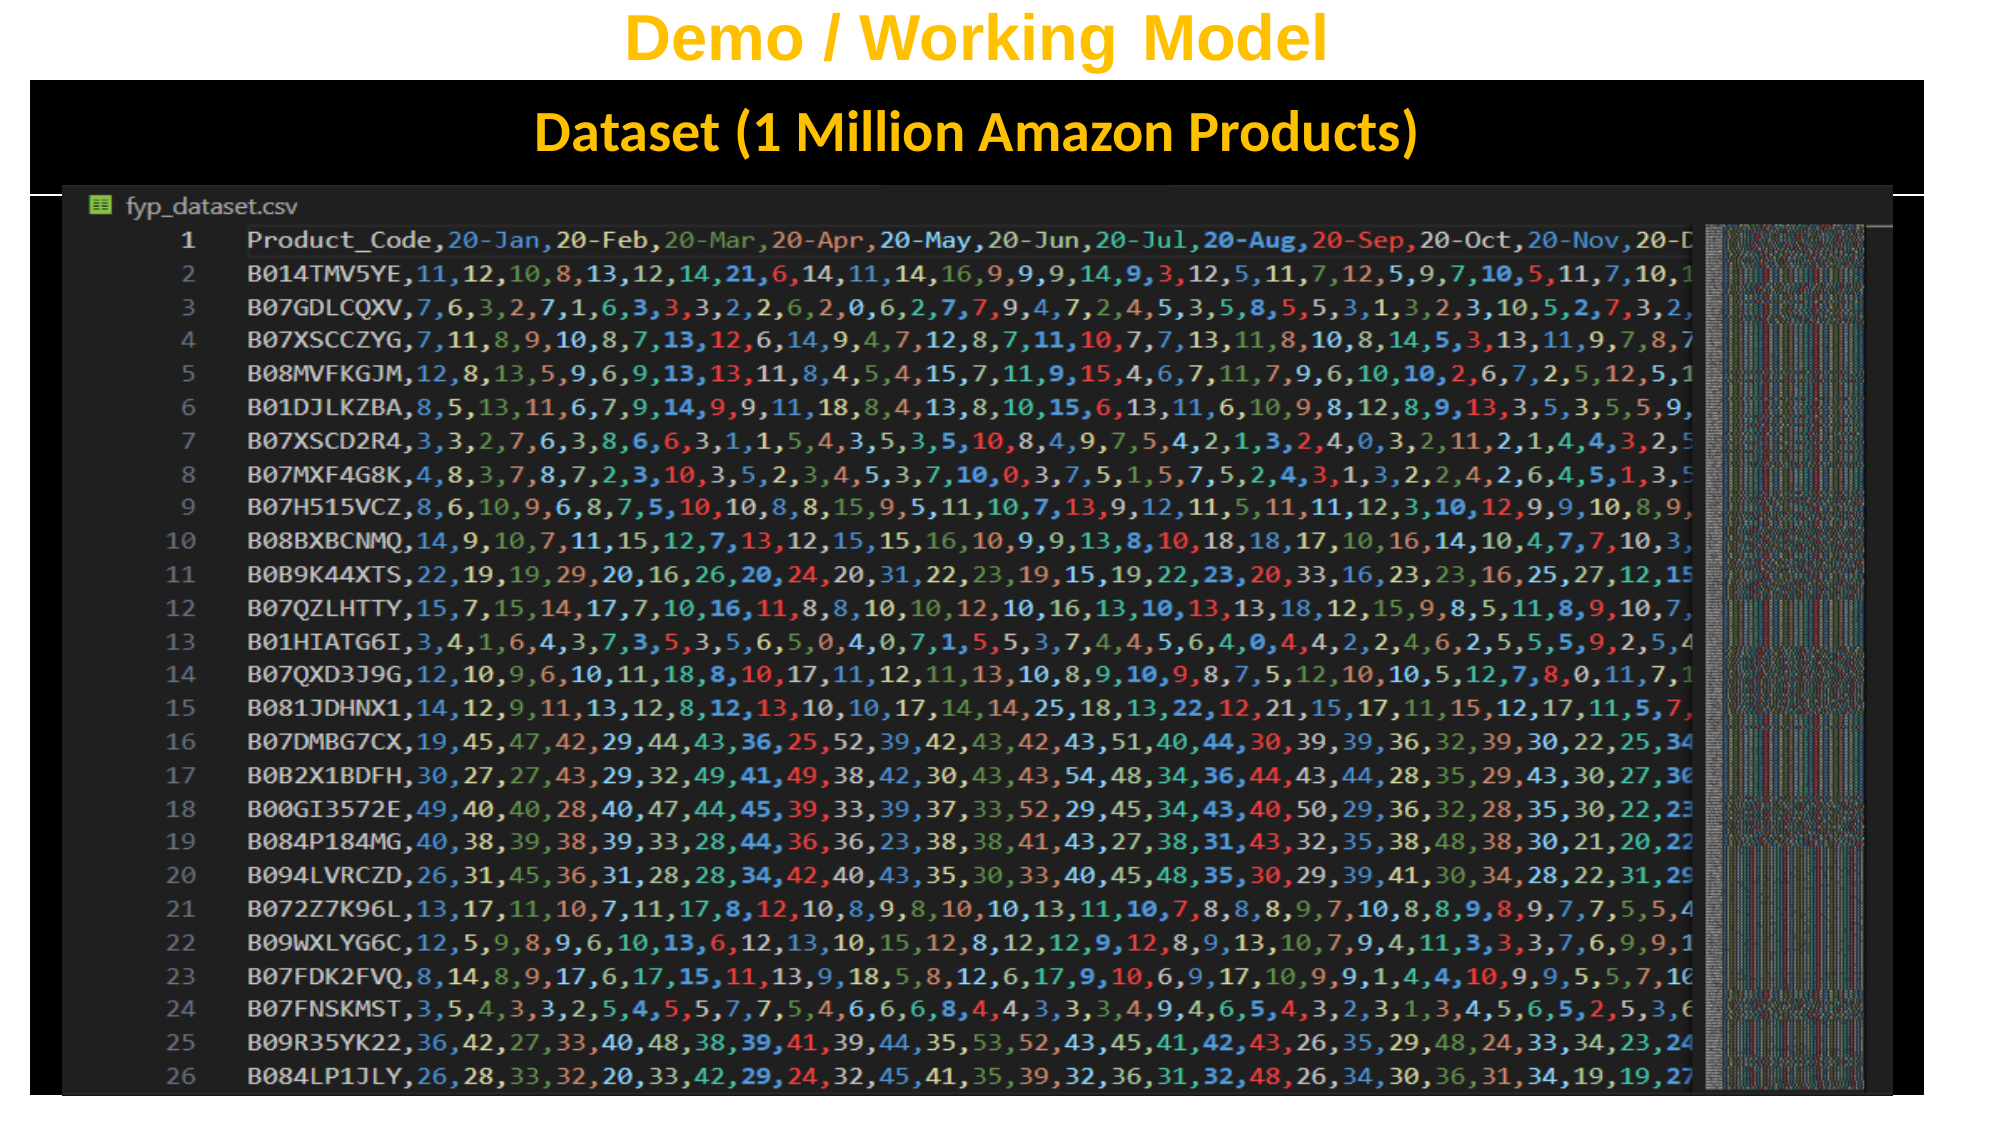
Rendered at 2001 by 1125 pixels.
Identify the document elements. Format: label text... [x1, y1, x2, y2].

table_header Dataset (1 Million Amazon Products) [30, 80, 1924, 194]
table_cell [1893, 196, 1924, 1095]
title Demo / Working Model [188, 0, 1767, 78]
table_cell [30, 196, 62, 1095]
slide_number 15 [1412, 1096, 1863, 1103]
picture [62, 185, 1893, 1096]
